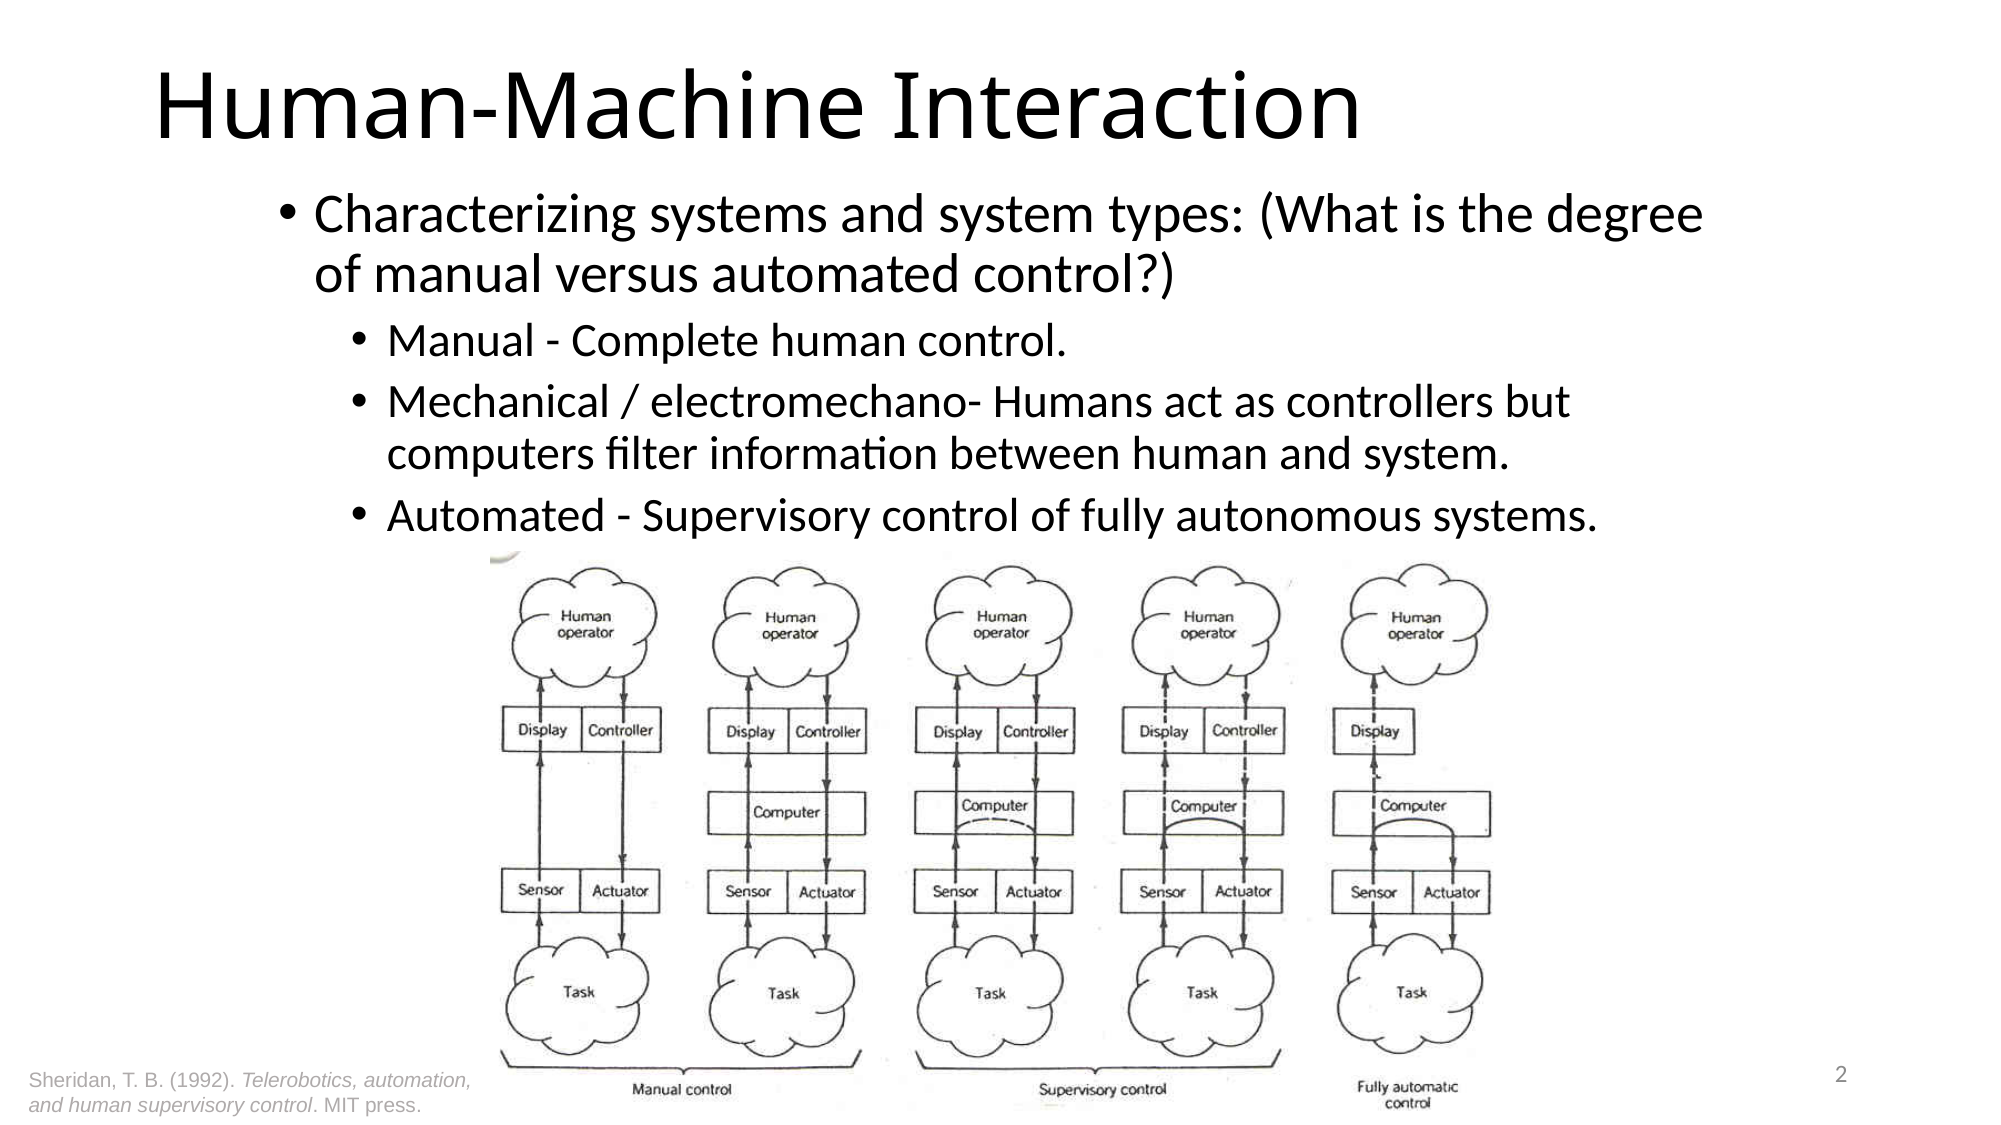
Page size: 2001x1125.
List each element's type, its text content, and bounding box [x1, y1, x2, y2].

title Human-Machine Interaction [137, 0, 1863, 218]
picture [490, 551, 1510, 1114]
text_box Sheridan, T. B. (1992). Telerobotics, automation, and human supervisory control. MIT press. [13, 1059, 514, 1124]
slide_number 2 [1510, 1042, 1863, 1103]
list Characterizing systems and system types: (What is the degree of manual versus automated control?) Manual - Complete human control. Mechanical / electromechano- Humans act as controllers but computers filter information between human and system. Automated - Supervisory control of fully autonomous systems. [263, 176, 1774, 552]
